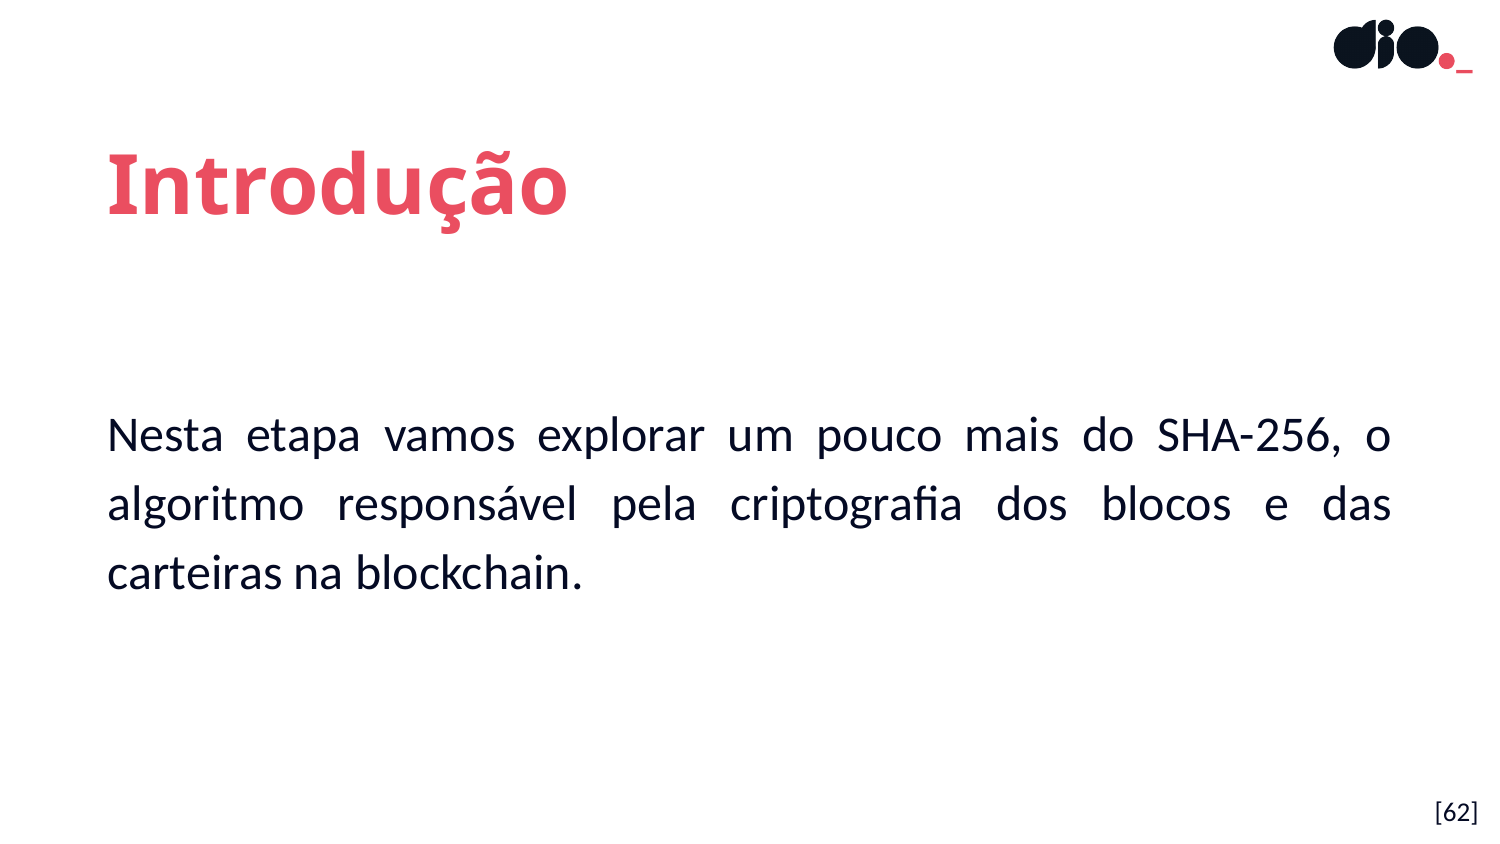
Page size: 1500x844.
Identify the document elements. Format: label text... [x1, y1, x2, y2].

picture [1333, 19, 1473, 74]
text_box Nesta etapa vamos explorar um pouco mais do SHA-256, o algoritmo responsável pela criptografia dos blocos e das carteiras na blockchain. [92, 243, 1408, 749]
text_box Introdução [92, 104, 1408, 243]
slide_number [62] [1403, 779, 1494, 844]
